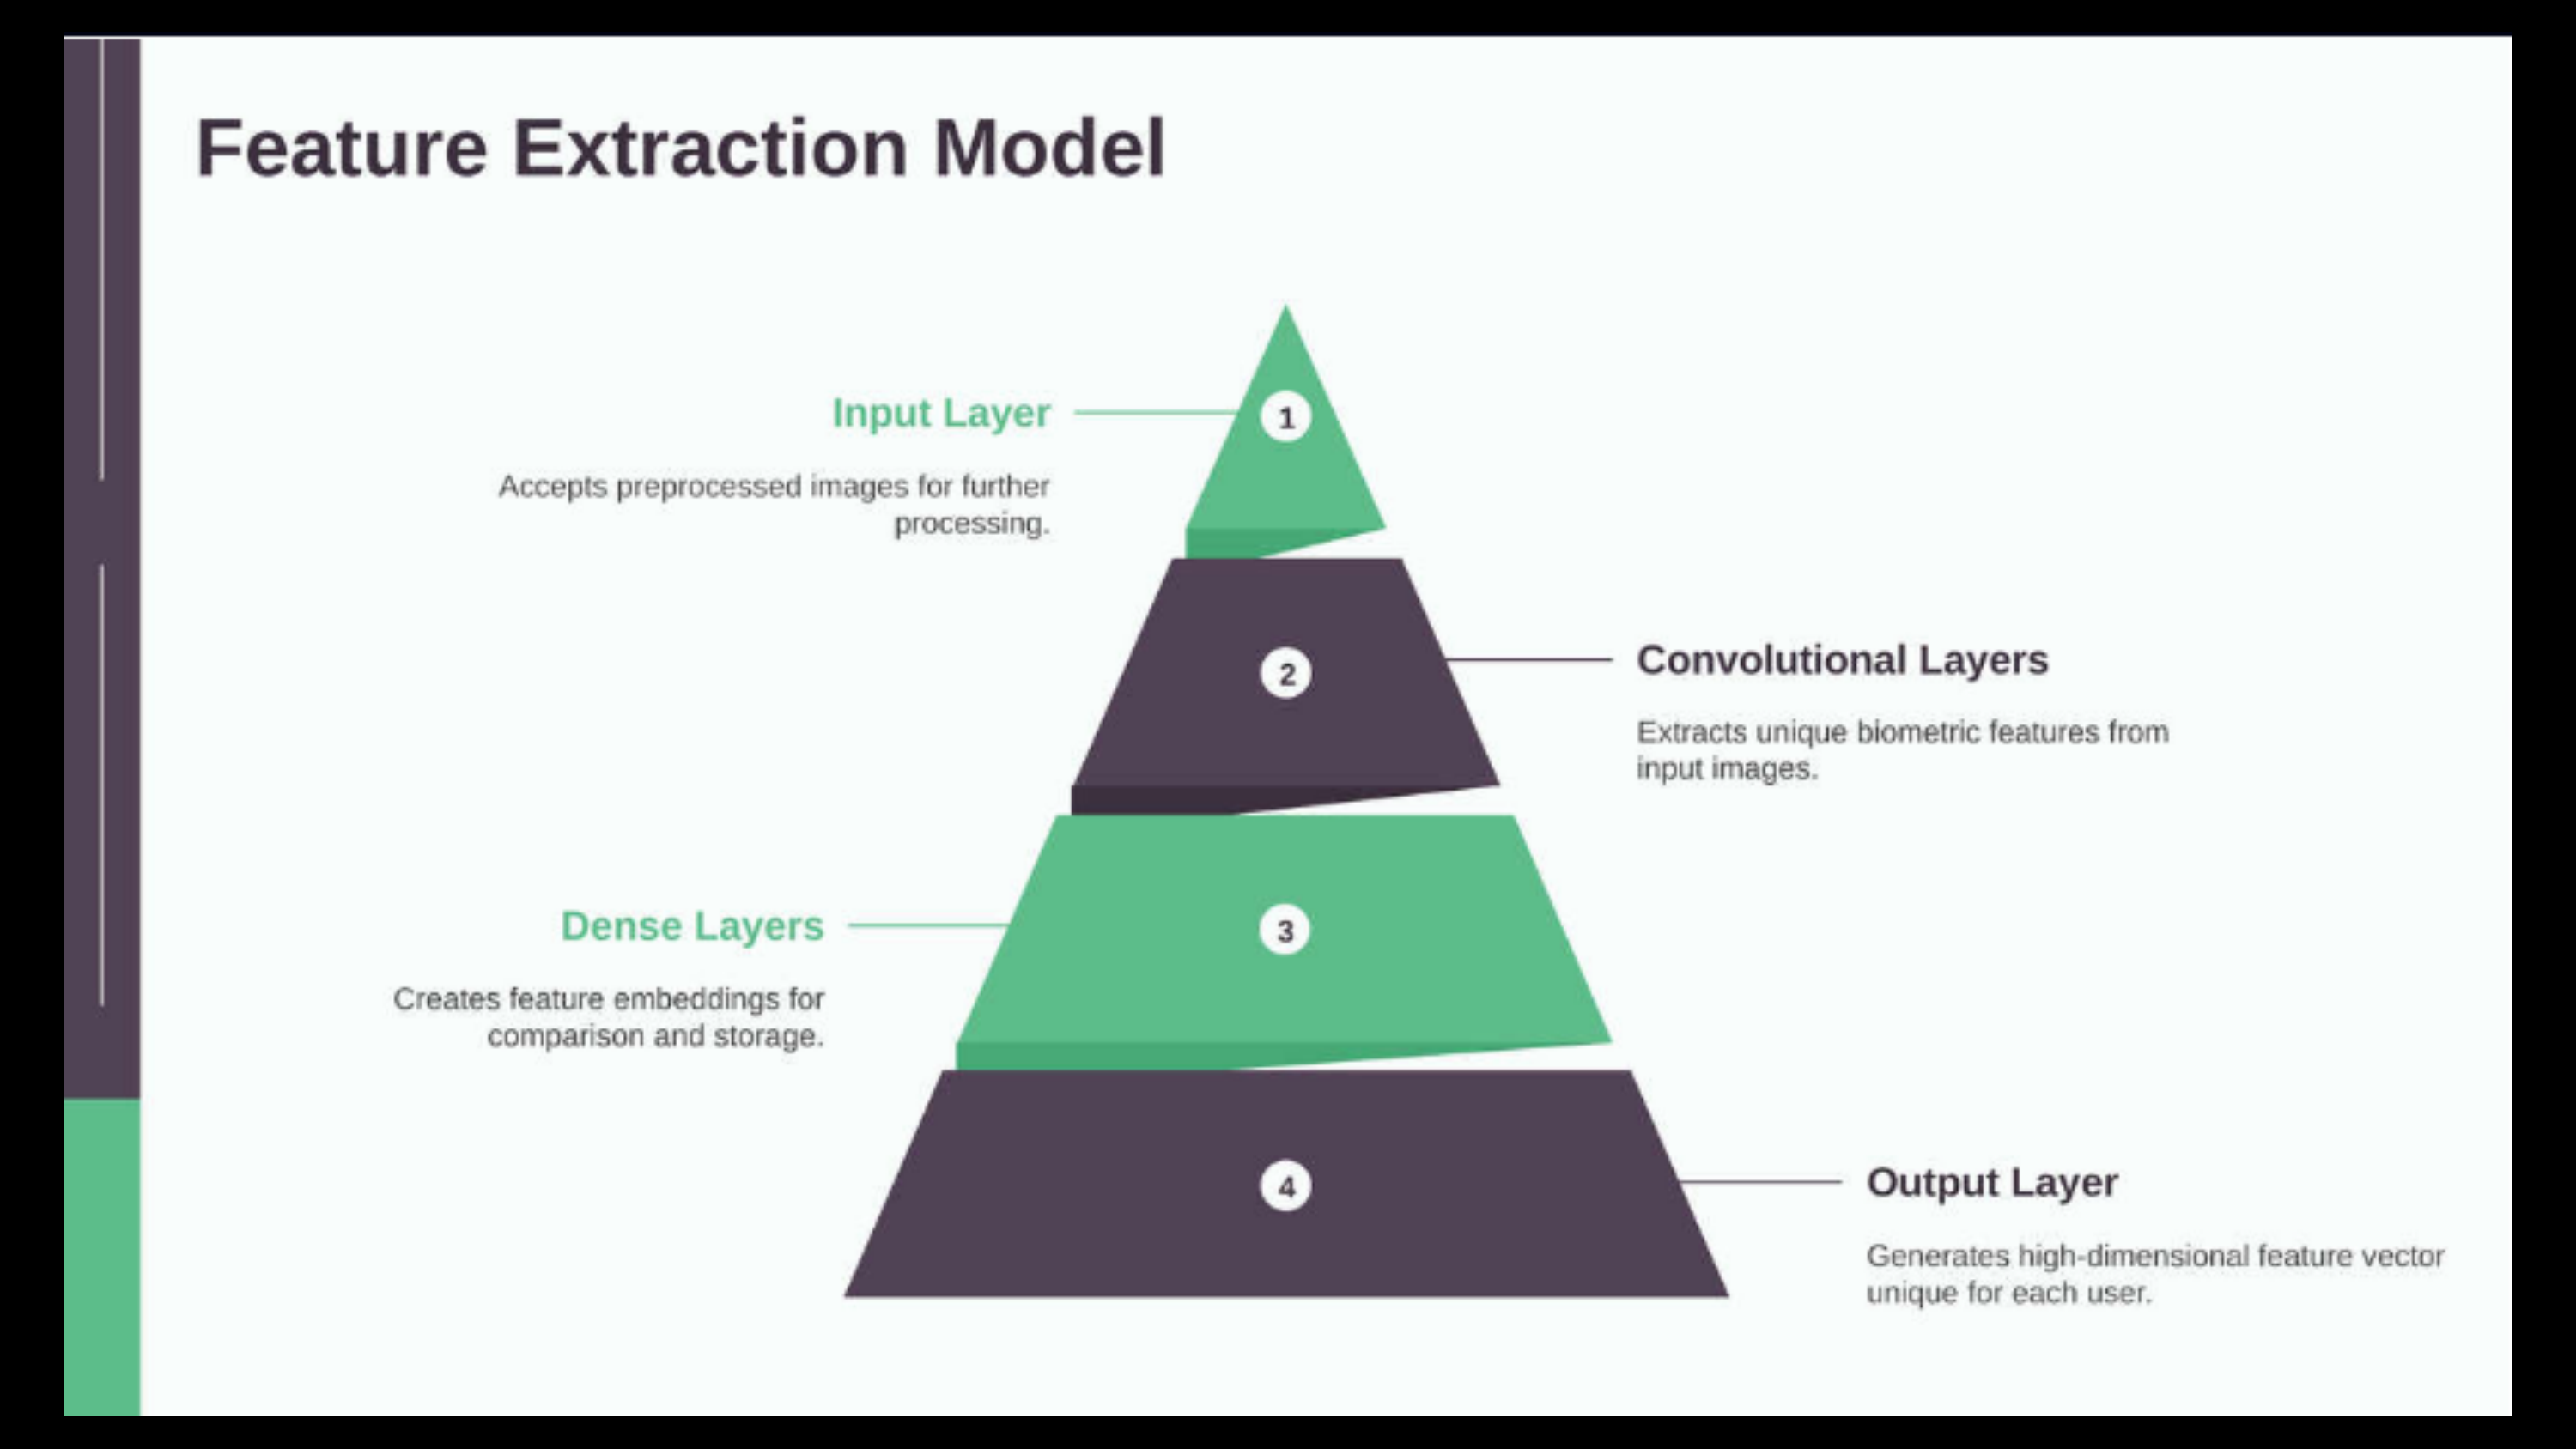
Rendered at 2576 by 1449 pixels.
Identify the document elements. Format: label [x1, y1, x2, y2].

text_box [64, 32, 2512, 1416]
